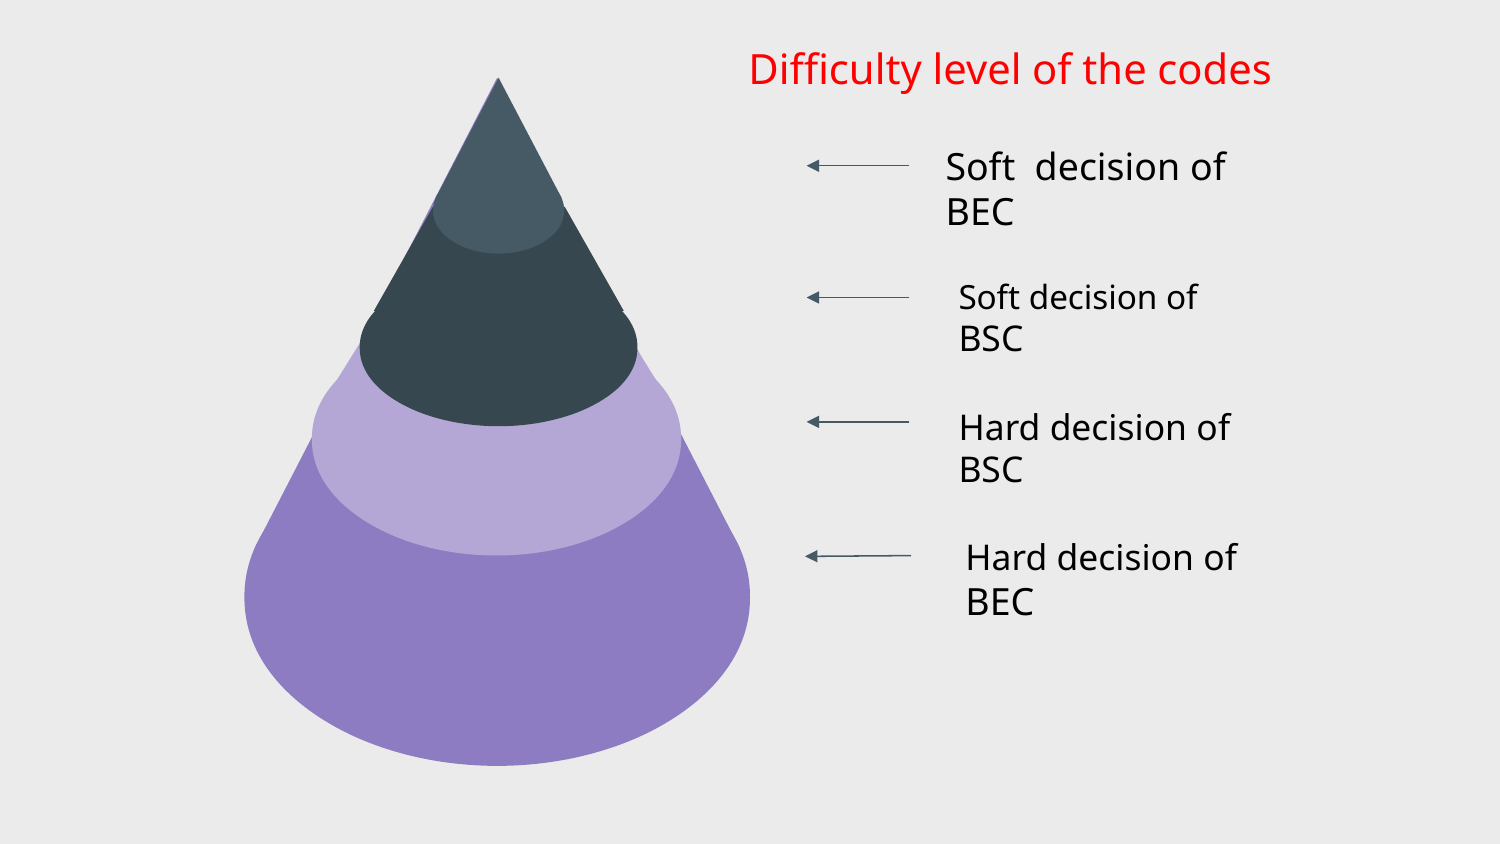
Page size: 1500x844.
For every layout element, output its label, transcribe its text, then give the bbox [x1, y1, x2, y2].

text_box Soft decision of BEC [930, 127, 1316, 248]
text_box Difficulty level of the codes [733, 27, 1353, 108]
text_box Hard decision of BSC [943, 389, 1258, 505]
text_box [311, 279, 682, 556]
text_box Soft decision of BSC [943, 261, 1270, 374]
text_box Hard decision of BEC [950, 520, 1296, 638]
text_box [359, 206, 638, 427]
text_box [244, 77, 751, 767]
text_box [432, 77, 565, 254]
